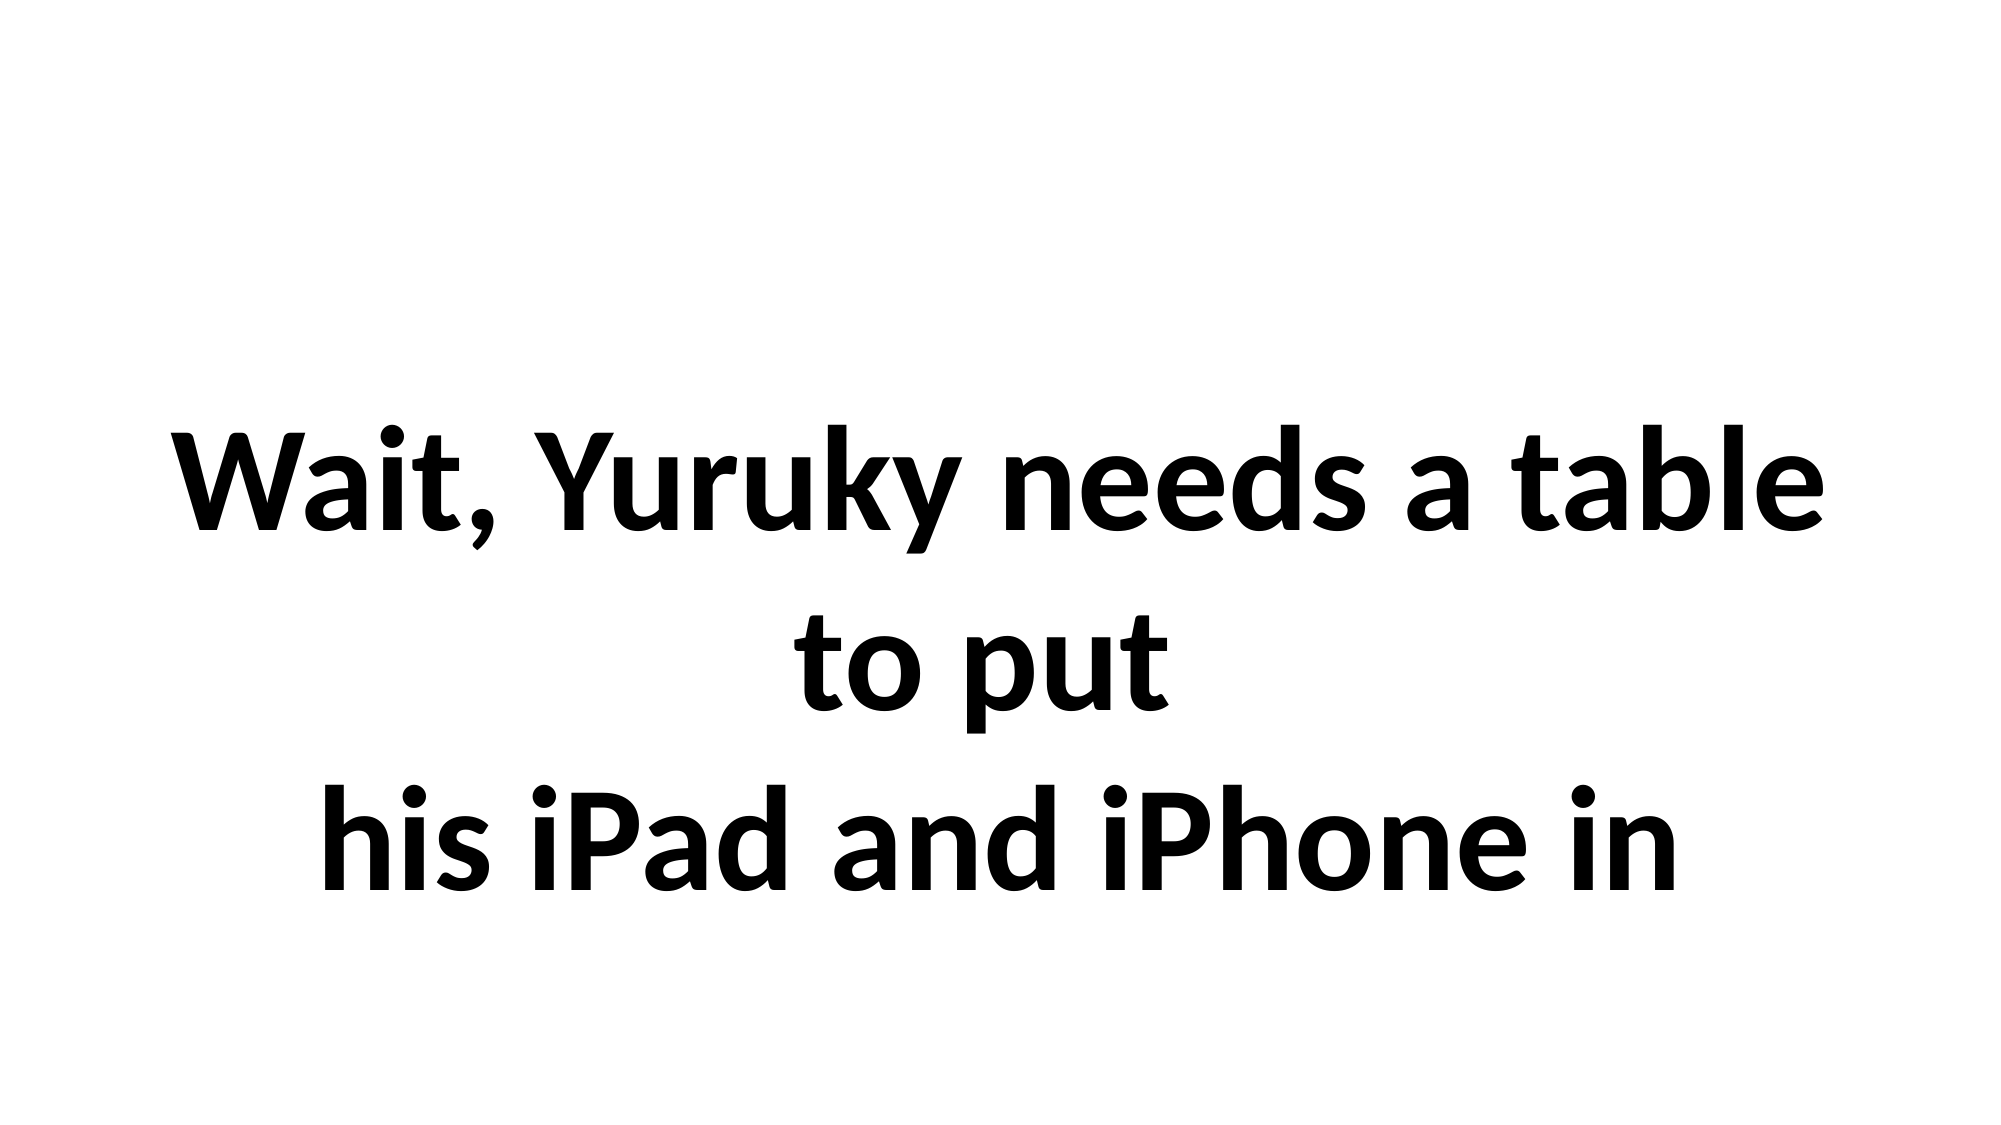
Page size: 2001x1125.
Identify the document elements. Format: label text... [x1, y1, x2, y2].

text_box Wait, Yuruky needs a table to put his iPad and iPhone in [111, 373, 1889, 928]
